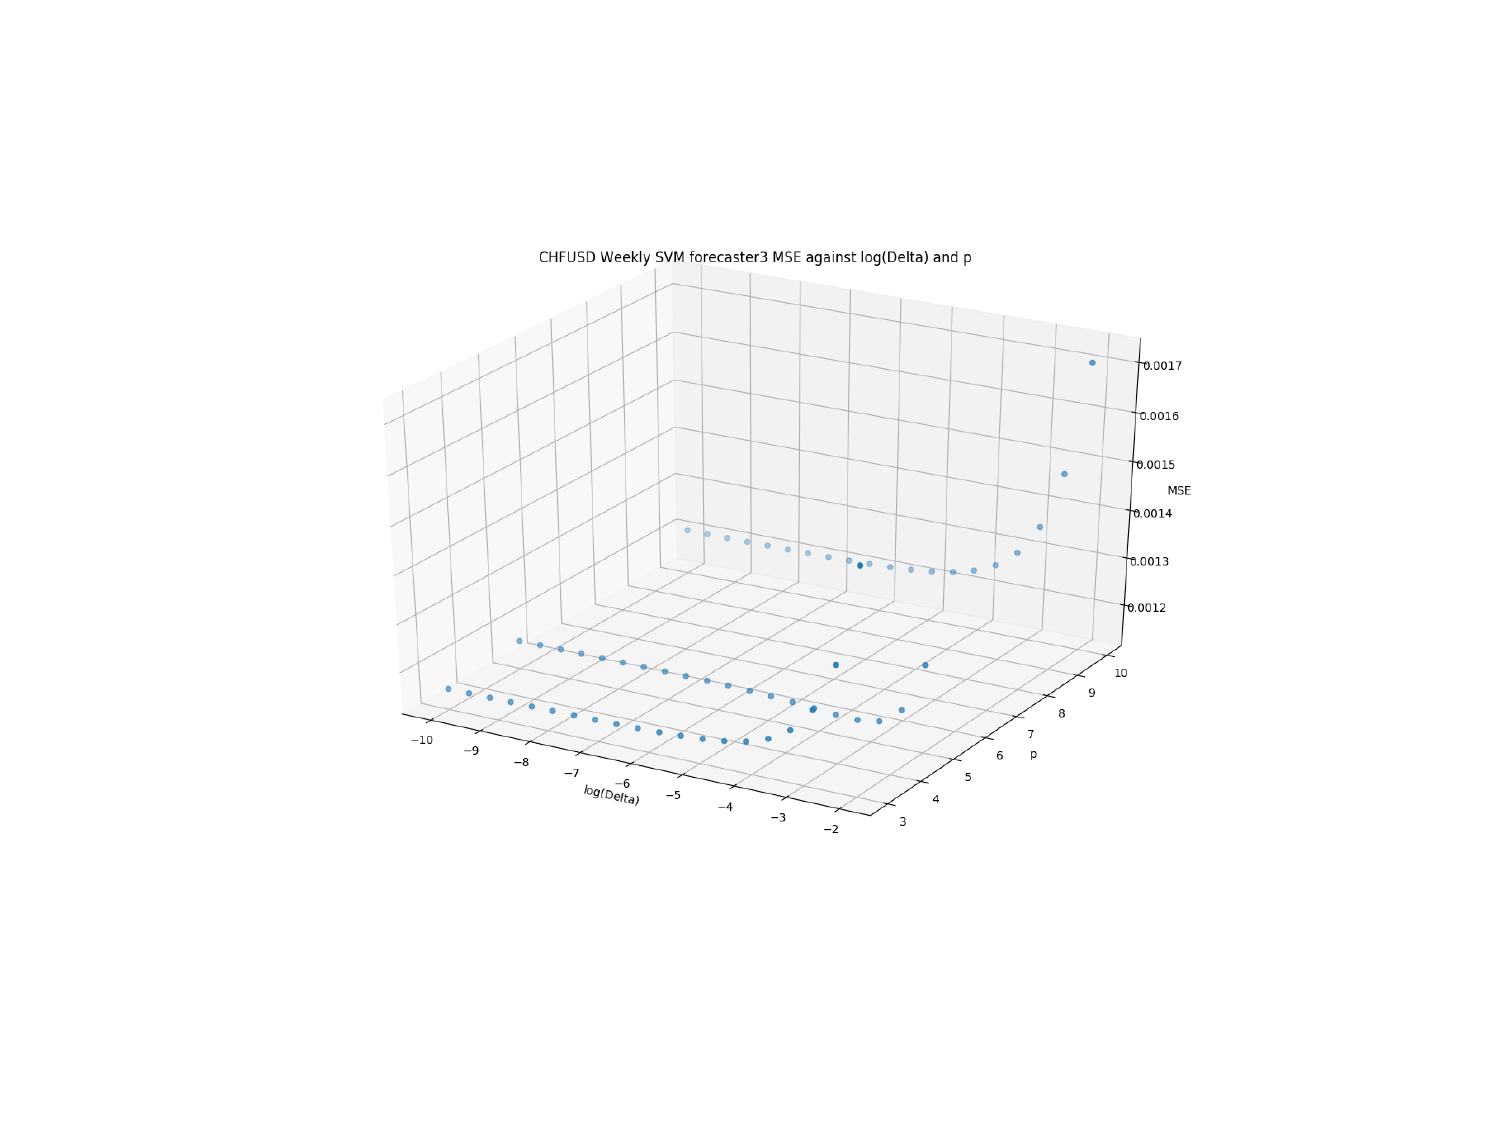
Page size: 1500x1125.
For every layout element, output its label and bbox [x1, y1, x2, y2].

picture [119, 119, 1358, 946]
